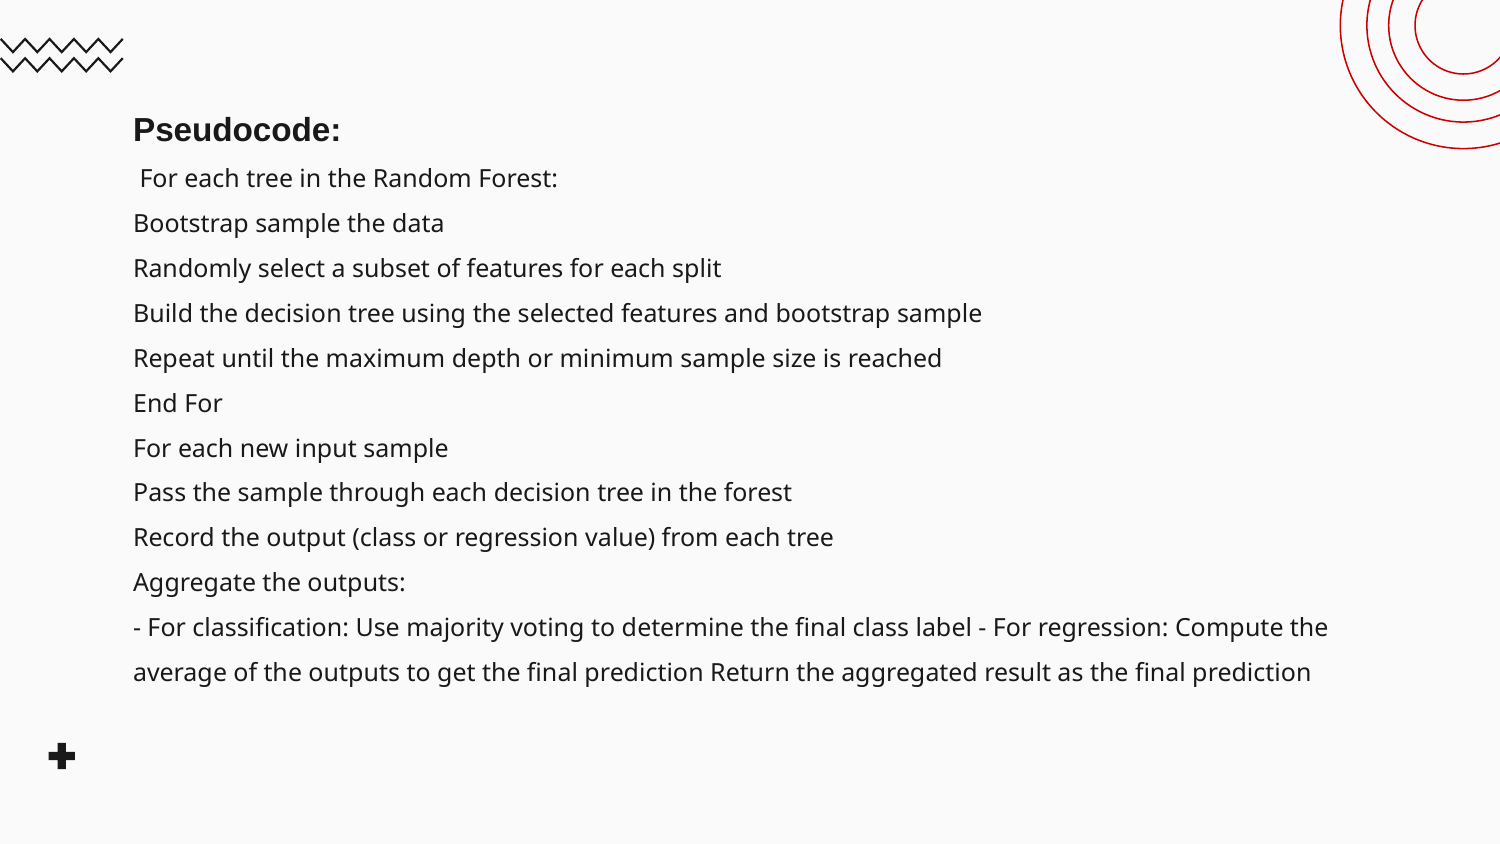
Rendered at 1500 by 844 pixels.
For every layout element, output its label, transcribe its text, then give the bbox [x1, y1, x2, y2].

title Pseudocode: For each tree in the Random Forest: Bootstrap sample the data Randomly select a subset of features for each split Build the decision tree using the selected features and bootstrap sample Repeat until the maximum depth or minimum sample size is reached End For For each new input sample Pass the sample through each decision tree in the forest Record the output (class or regression value) from each tree Aggregate the outputs: - For classification: Use majority voting to determine the final class label - For regression: Compute the average of the outputs to get the final prediction Return the aggregated result as the final prediction [118, 72, 1382, 765]
